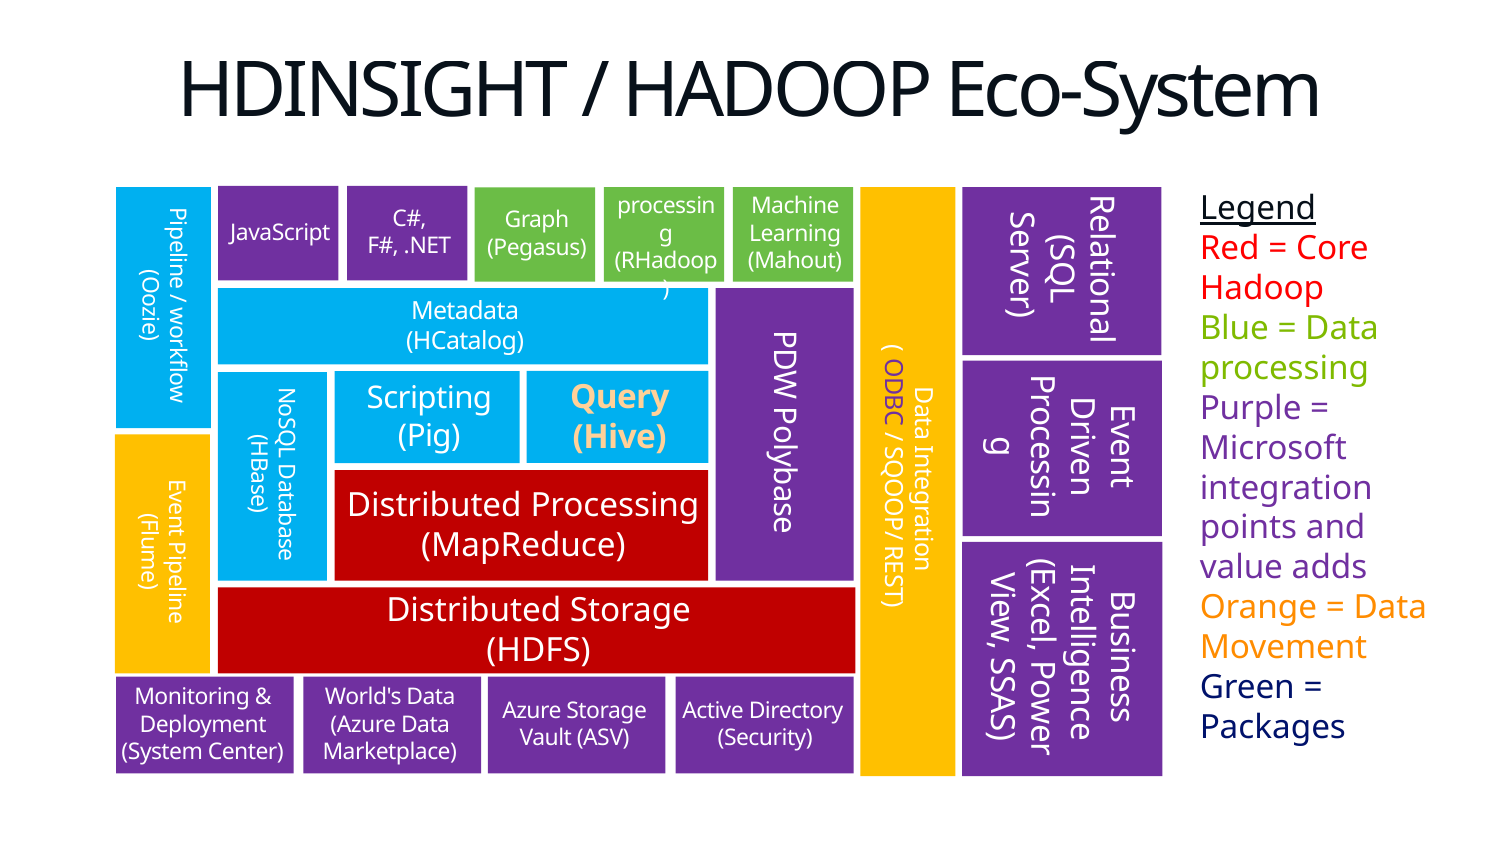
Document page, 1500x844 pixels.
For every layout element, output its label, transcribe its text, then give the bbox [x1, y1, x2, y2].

text_box Pipeline / workflow (Oozie) [116, 187, 211, 429]
text_box Machine Learning (Mahout) [732, 187, 854, 282]
text_box C#, F#, .NET [347, 185, 468, 281]
text_box PDW Polybase [715, 288, 854, 581]
text_box World's Data (Azure Data Marketplace) [303, 676, 482, 774]
text_box Business Intelligence (Excel, Power View, SSAS) [962, 541, 1163, 777]
text_box Stats processing (RHadoop) [603, 187, 725, 282]
text_box HDINSIGHT / HADOOP Eco-System [36, 46, 1466, 115]
text_box Distributed Storage (HDFS) [217, 587, 856, 674]
text_box Azure Storage Vault (ASV) [487, 676, 666, 774]
text_box Distributed Processing (MapReduce) [334, 470, 709, 581]
text_box Graph (Pegasus) [474, 187, 596, 282]
text_box Scripting (Pig) [334, 371, 520, 464]
text_box Legend Red = Core Hadoop Blue = Data processing Purple = Microsoft integration points and value adds Orange = Data Movement Green = Packages [1188, 180, 1451, 751]
text_box Event Driven Processing [962, 360, 1162, 537]
text_box JavaScript [217, 185, 339, 281]
text_box Active Directory (Security) [675, 676, 854, 774]
text_box Relational (SQL Server) [962, 187, 1162, 356]
text_box Monitoring & Deployment (System Center) [116, 676, 294, 774]
text_box Query (Hive) [526, 370, 709, 463]
text_box Metadata (HCatalog) [217, 288, 709, 365]
text_box NoSQL Database (HBase) [217, 372, 327, 581]
text_box Data Integration ( ODBC / SQOOP/ REST) [860, 187, 956, 777]
text_box Event Pipeline (Flume) [114, 434, 210, 674]
